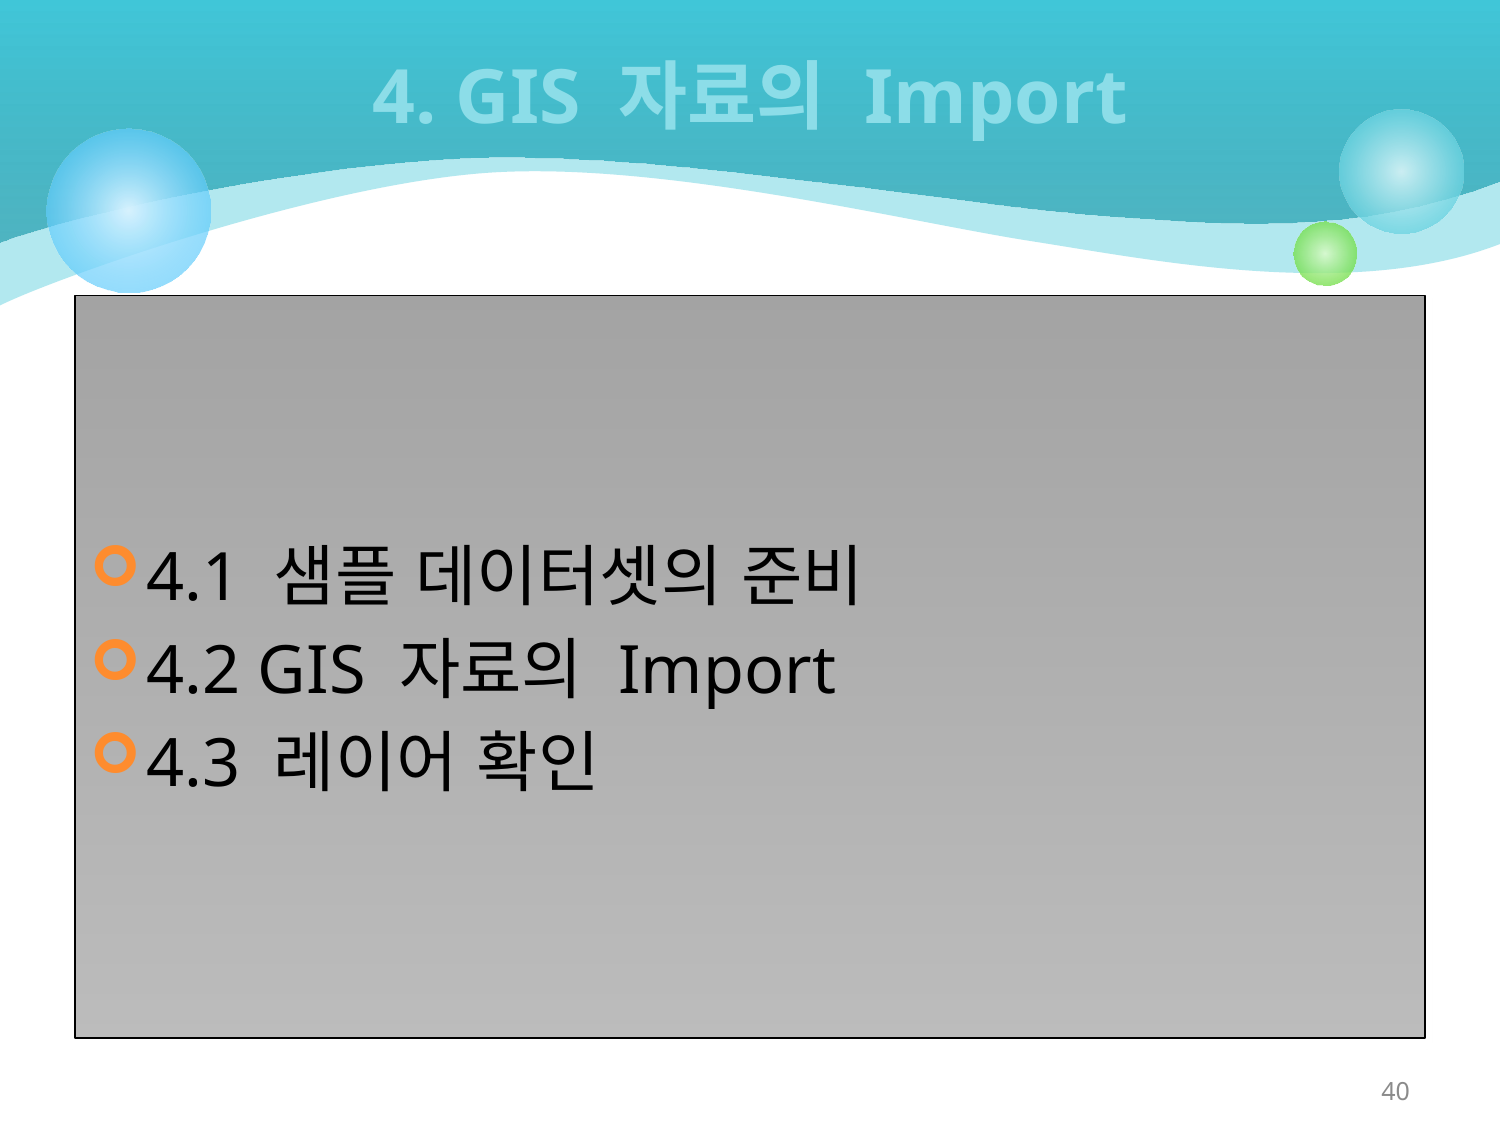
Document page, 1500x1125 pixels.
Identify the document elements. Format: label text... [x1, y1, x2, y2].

list 4.1 샘플 데이터셋의 준비 4.2 GIS 자료의 Import 4.3 레이어 확인 [74, 295, 1426, 1039]
title 4. GIS 자료의 Import [75, 0, 1425, 188]
slide_number 40 [1074, 1072, 1425, 1113]
